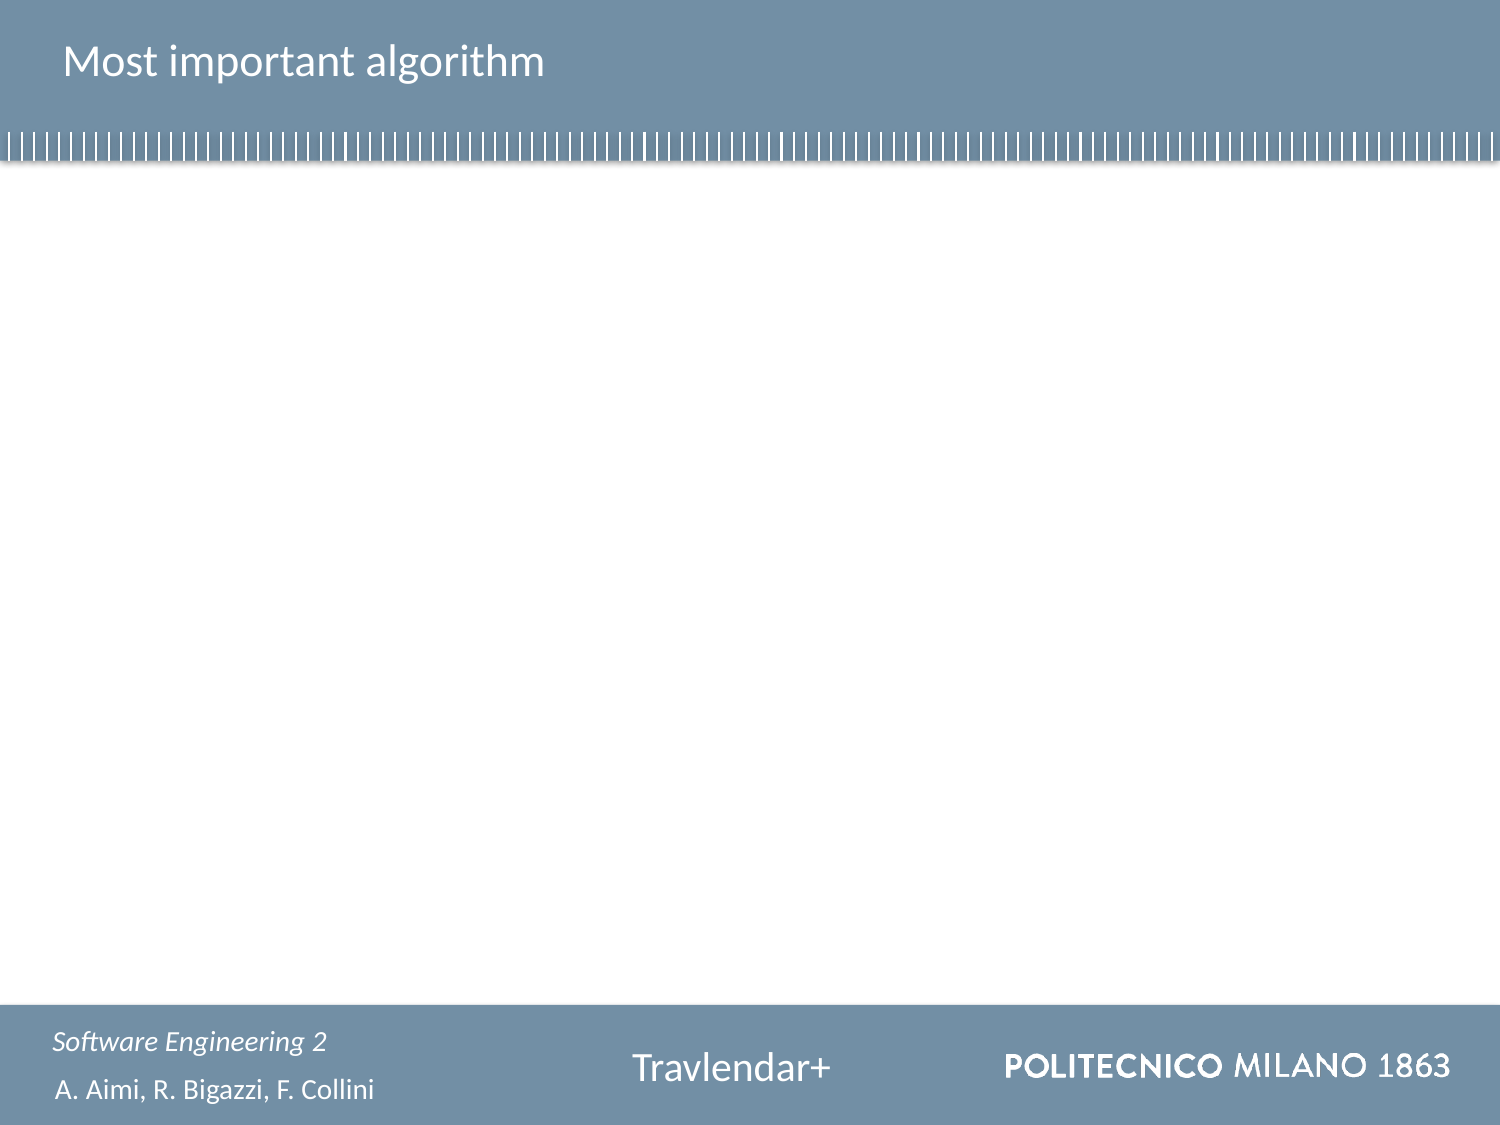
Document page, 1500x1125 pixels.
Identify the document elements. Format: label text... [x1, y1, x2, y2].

picture [999, 1041, 1456, 1089]
title Most important algorithm [47, 22, 1455, 129]
